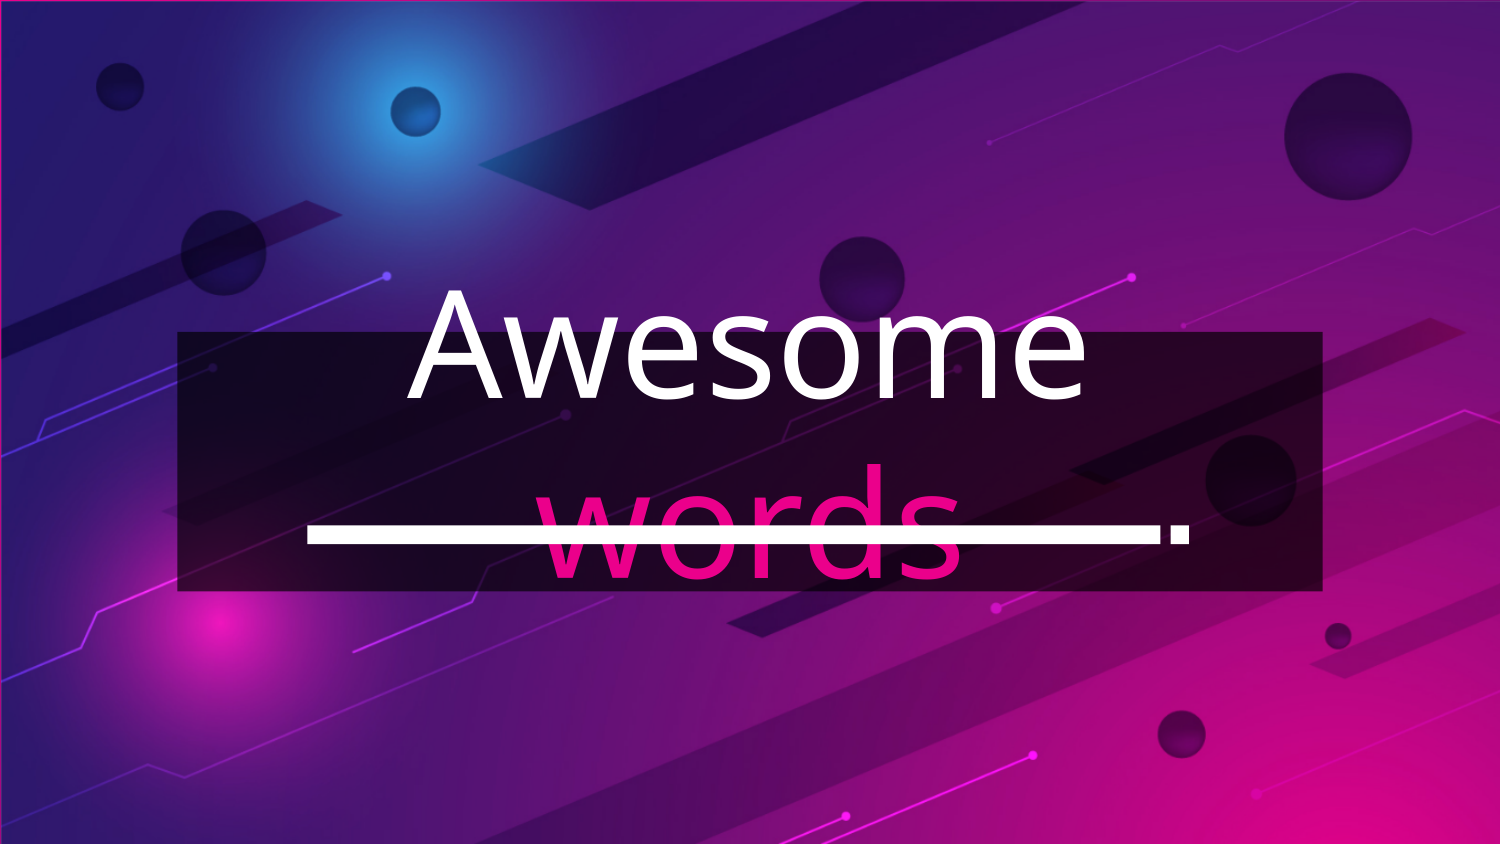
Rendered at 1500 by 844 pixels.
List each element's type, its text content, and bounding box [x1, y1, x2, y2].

title Awesome words [199, 273, 1301, 584]
picture [2, 2, 1500, 844]
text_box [306, 525, 1190, 545]
